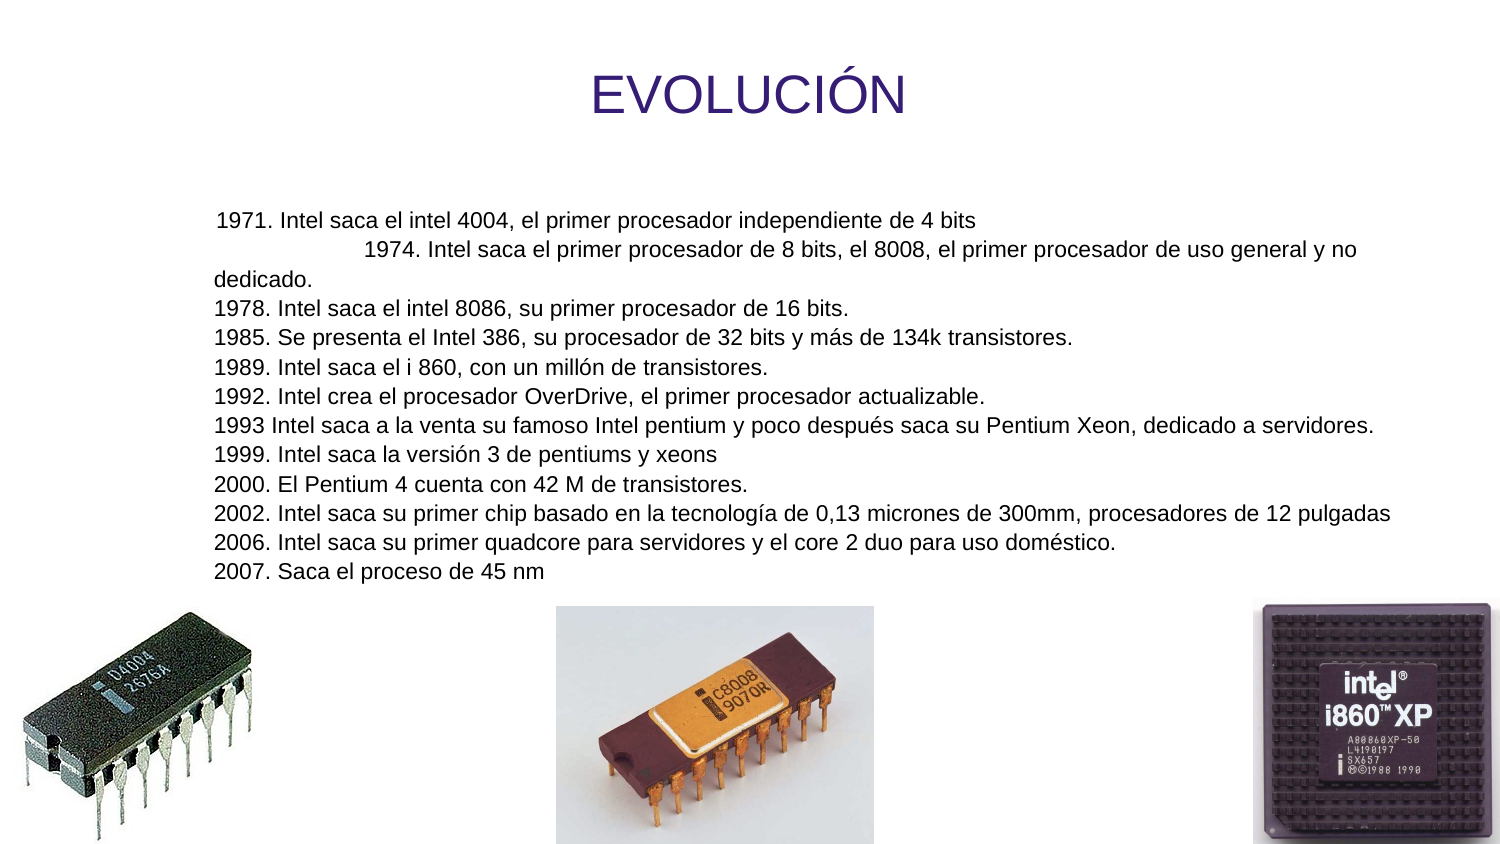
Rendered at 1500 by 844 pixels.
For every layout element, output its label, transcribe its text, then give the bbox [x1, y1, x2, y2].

picture [1253, 597, 1500, 844]
title EVOLUCIÓN [575, 49, 925, 144]
picture [14, 606, 261, 844]
picture [556, 606, 874, 844]
list 1971. Intel saca el intel 4004, el primer procesador independiente de 4 bits 1974. Intel saca el primer procesador de 8 bits, el 8008, el primer procesador de uso general y no dedicado. 1978. Intel saca el intel 8086, su primer procesador de 16 bits. 1985. Se presenta el Intel 386, su procesador de 32 bits y más de 134k transistores. 1989. Intel saca el i 860, con un millón de transistores. 1992. Intel crea el procesador OverDrive, el primer procesador actualizable. 1993 Intel saca a la venta su famoso Intel pentium y poco después saca su Pentium Xeon, dedicado a servidores. 1999. Intel saca la versión 3 de pentiums y xeons 2000. El Pentium 4 cuenta con 42 M de transistores. 2002. Intel saca su primer chip basado en la tecnología de 0,13 micrones de 300mm, procesadores de 12 pulgadas 2006. Intel saca su primer quadcore para servidores y el core 2 duo para uso doméstico. 2007. Saca el proceso de 45 nm [51, 189, 1449, 750]
